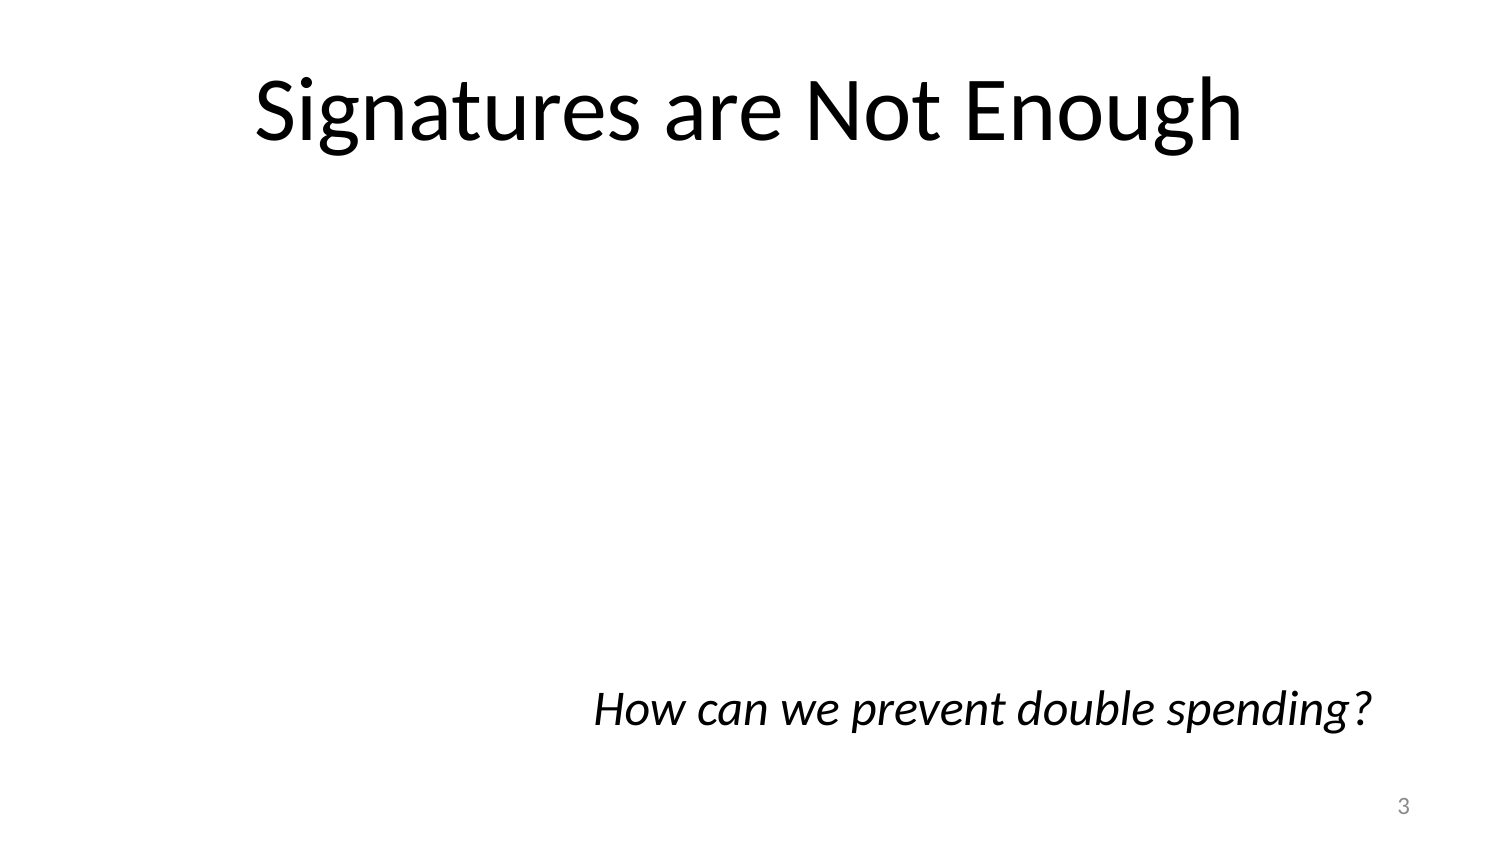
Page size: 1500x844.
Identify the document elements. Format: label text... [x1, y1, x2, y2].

slide_number 2 [1074, 782, 1425, 827]
title Signatures are Not Enough [75, 33, 1425, 175]
text_box How can we prevent double spending? [578, 668, 1390, 743]
